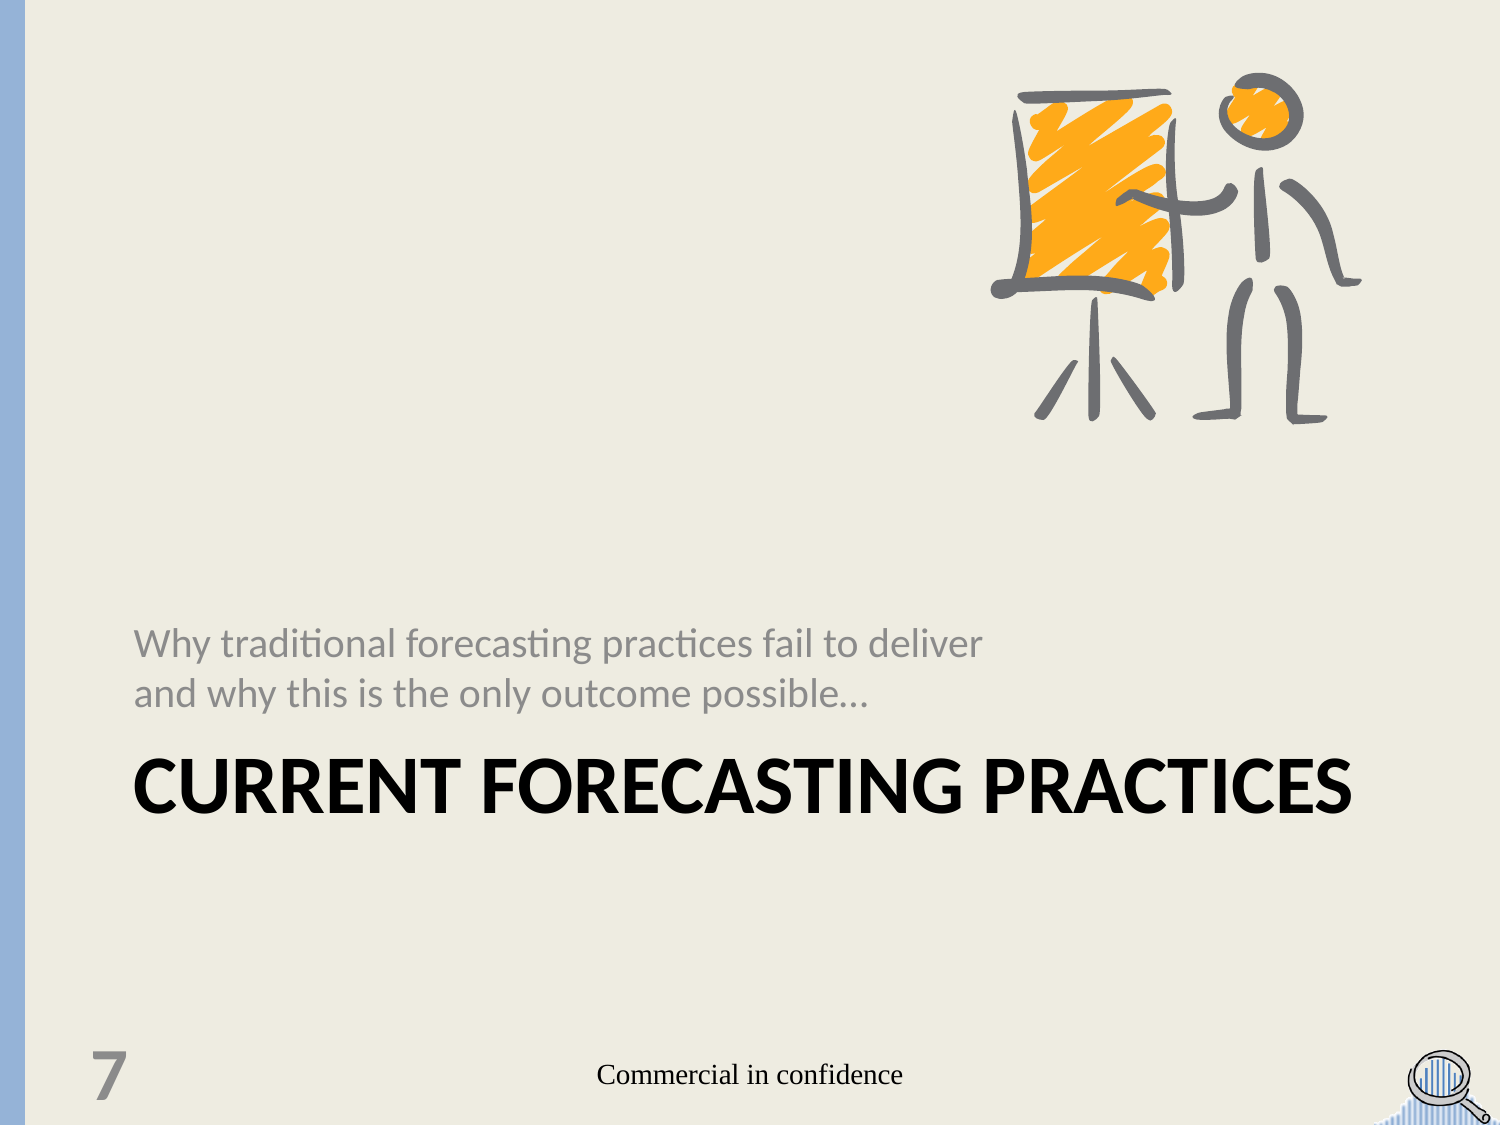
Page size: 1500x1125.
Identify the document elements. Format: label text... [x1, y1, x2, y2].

footer Commercial in confidence [512, 1042, 988, 1103]
picture [1374, 1046, 1500, 1125]
slide_number 7 [75, 1040, 425, 1100]
title current forecasting practices [118, 723, 1394, 947]
list Why traditional forecasting practices fail to deliver and why this is the only outcome possible… [118, 476, 1394, 723]
